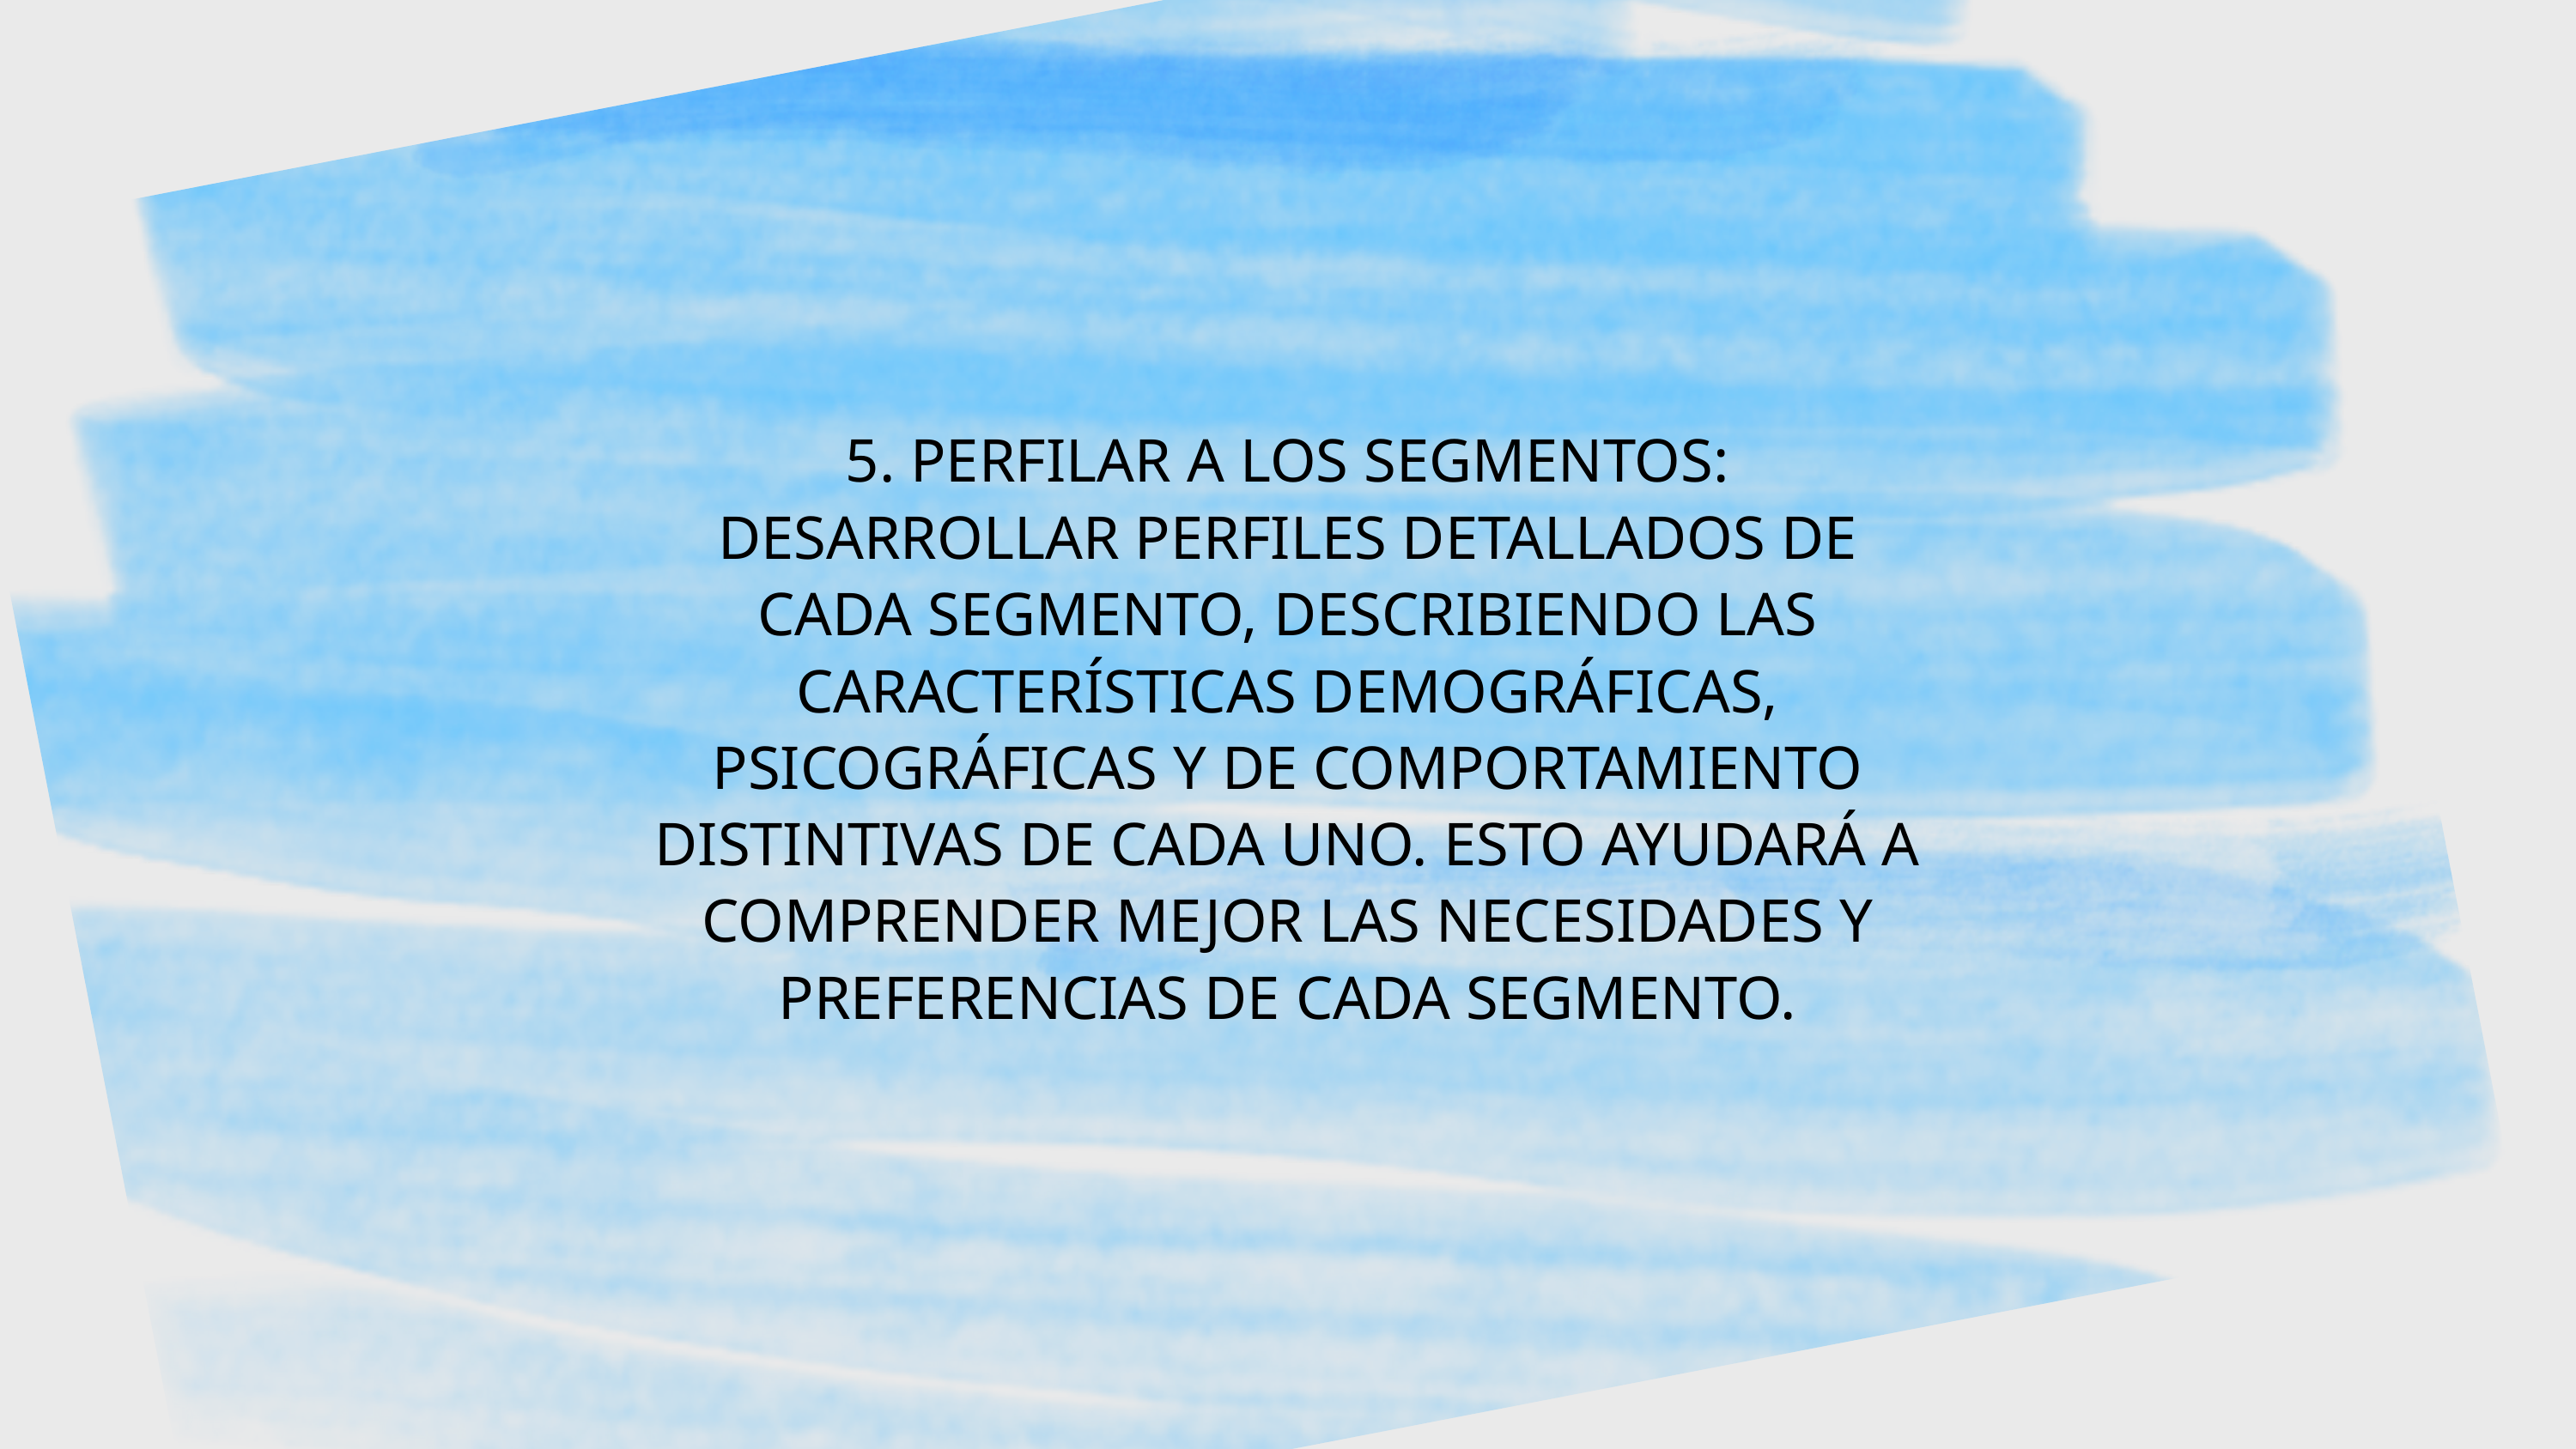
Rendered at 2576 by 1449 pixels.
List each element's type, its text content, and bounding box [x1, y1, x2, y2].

text_box 5. PERFILAR A LOS SEGMENTOS: DESARROLLAR PERFILES DETALLADOS DE CADA SEGMENTO, DESCRIBIENDO LAS CARACTERÍSTICAS DEMOGRÁFICAS, PSICOGRÁFICAS Y DE COMPORTAMIENTO DISTINTIVAS DE CADA UNO. ESTO AYUDARÁ A COMPRENDER MEJOR LAS NECESIDADES Y PREFERENCIAS DE CADA SEGMENTO. [645, 417, 1931, 1031]
text_box [0, 0, 2518, 1449]
